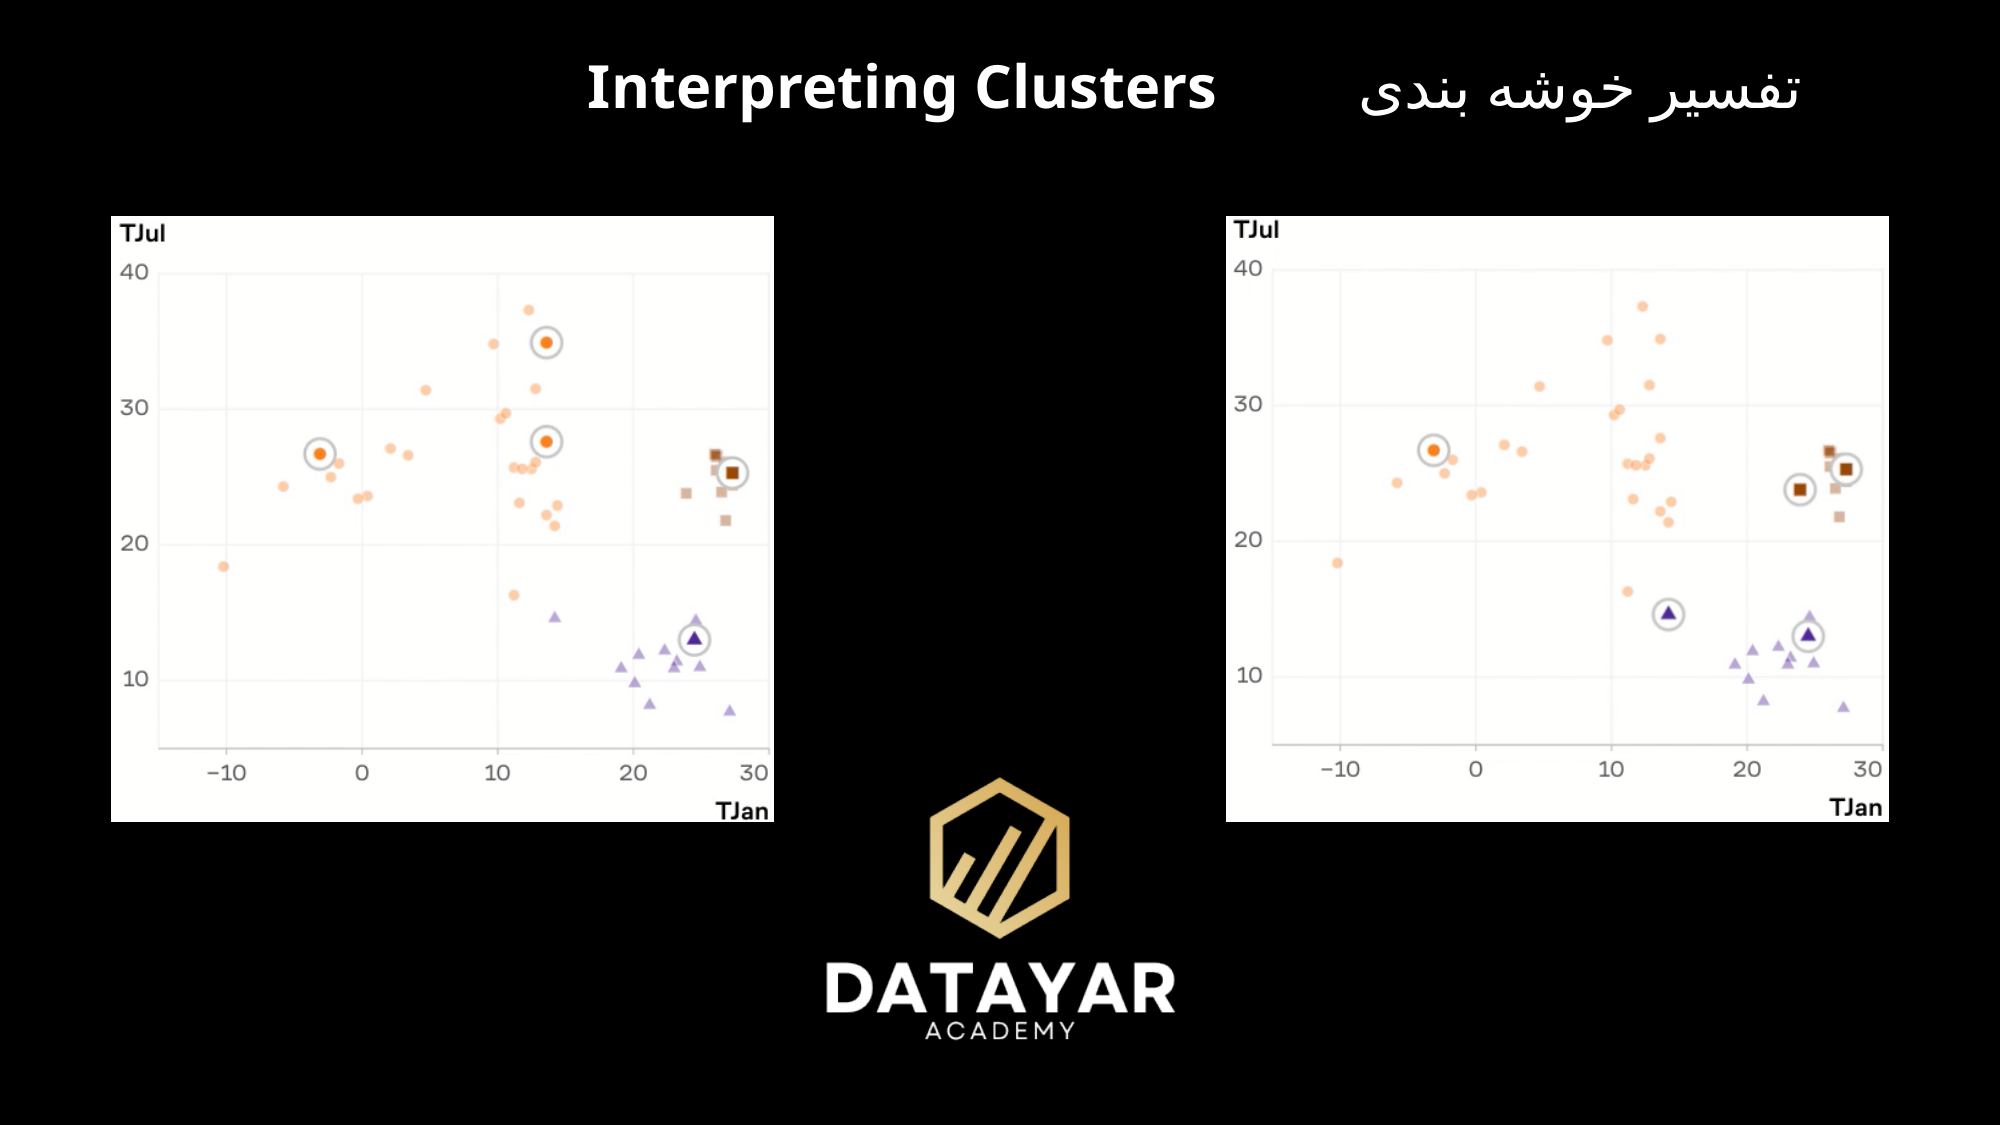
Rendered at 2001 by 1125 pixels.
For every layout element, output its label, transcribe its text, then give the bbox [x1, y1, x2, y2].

title تفسیر خوشه بندی Interpreting Clusters [93, 48, 1819, 266]
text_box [110, 215, 775, 823]
picture [665, 582, 1335, 1125]
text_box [1225, 215, 1890, 823]
